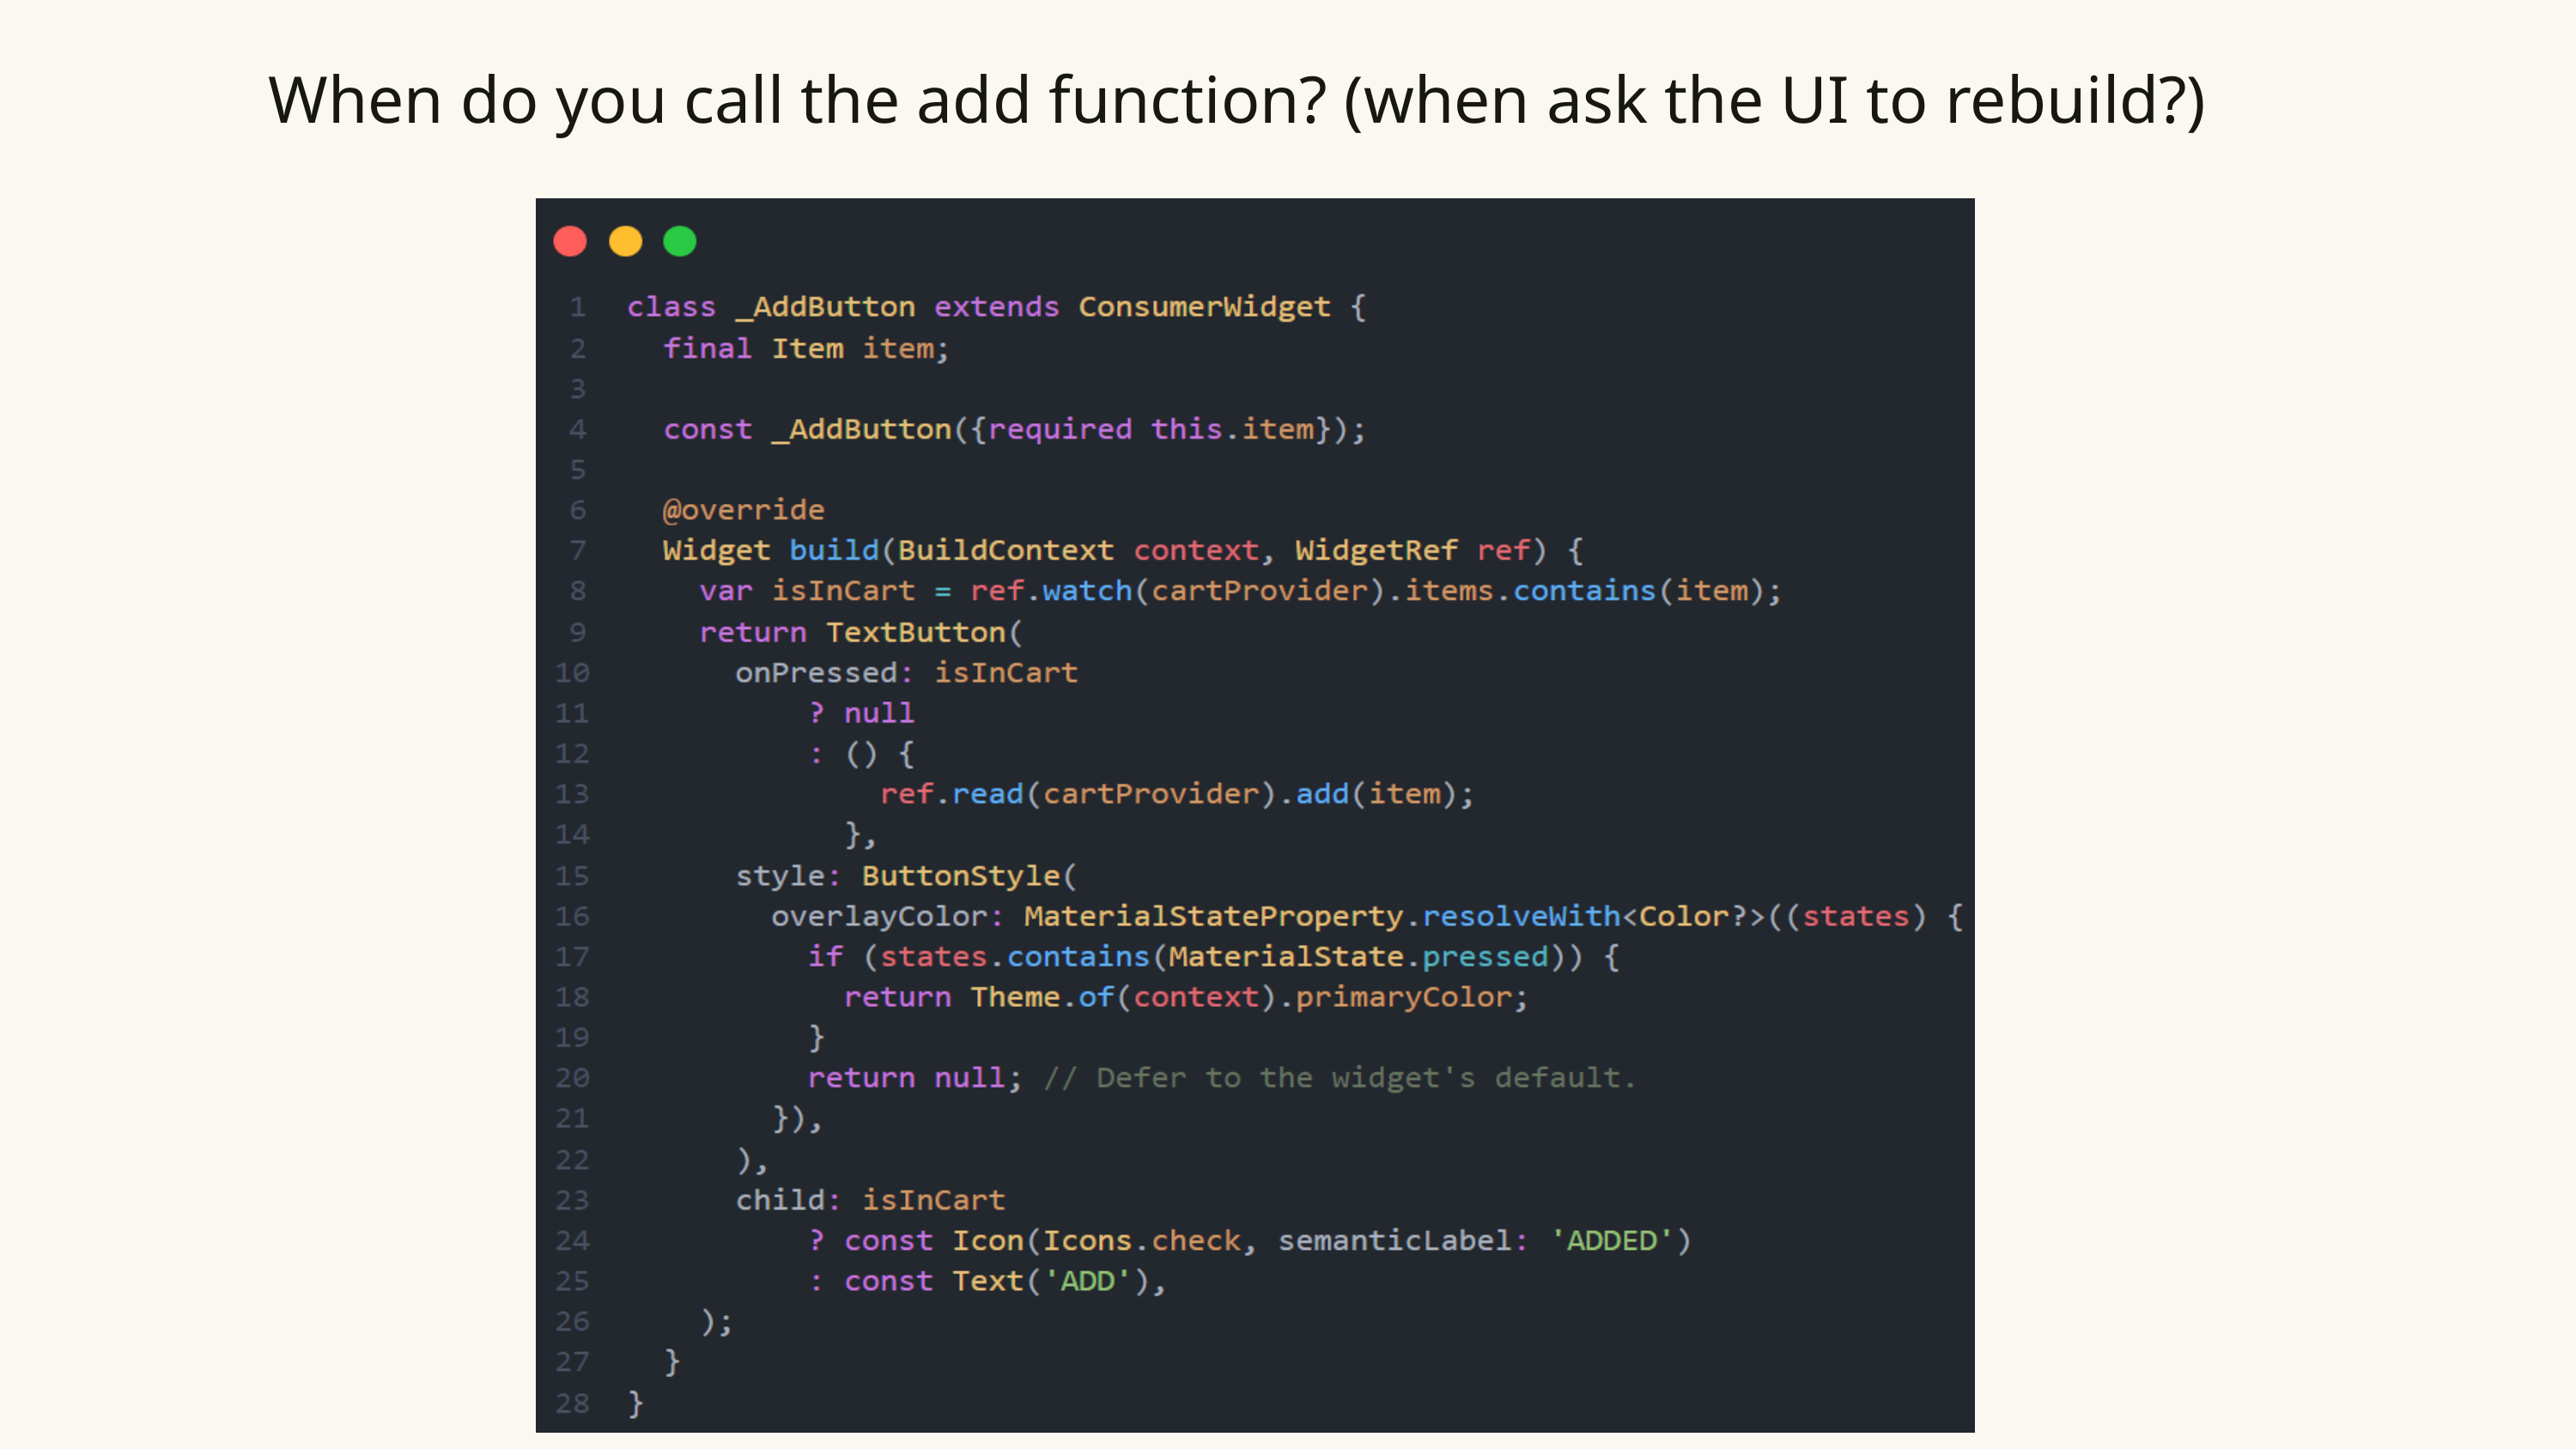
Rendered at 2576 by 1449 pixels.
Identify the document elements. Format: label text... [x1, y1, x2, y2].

picture [536, 197, 1976, 1433]
text_box When do you call the add function? (when ask the UI to rebuild?) [268, 58, 2330, 214]
